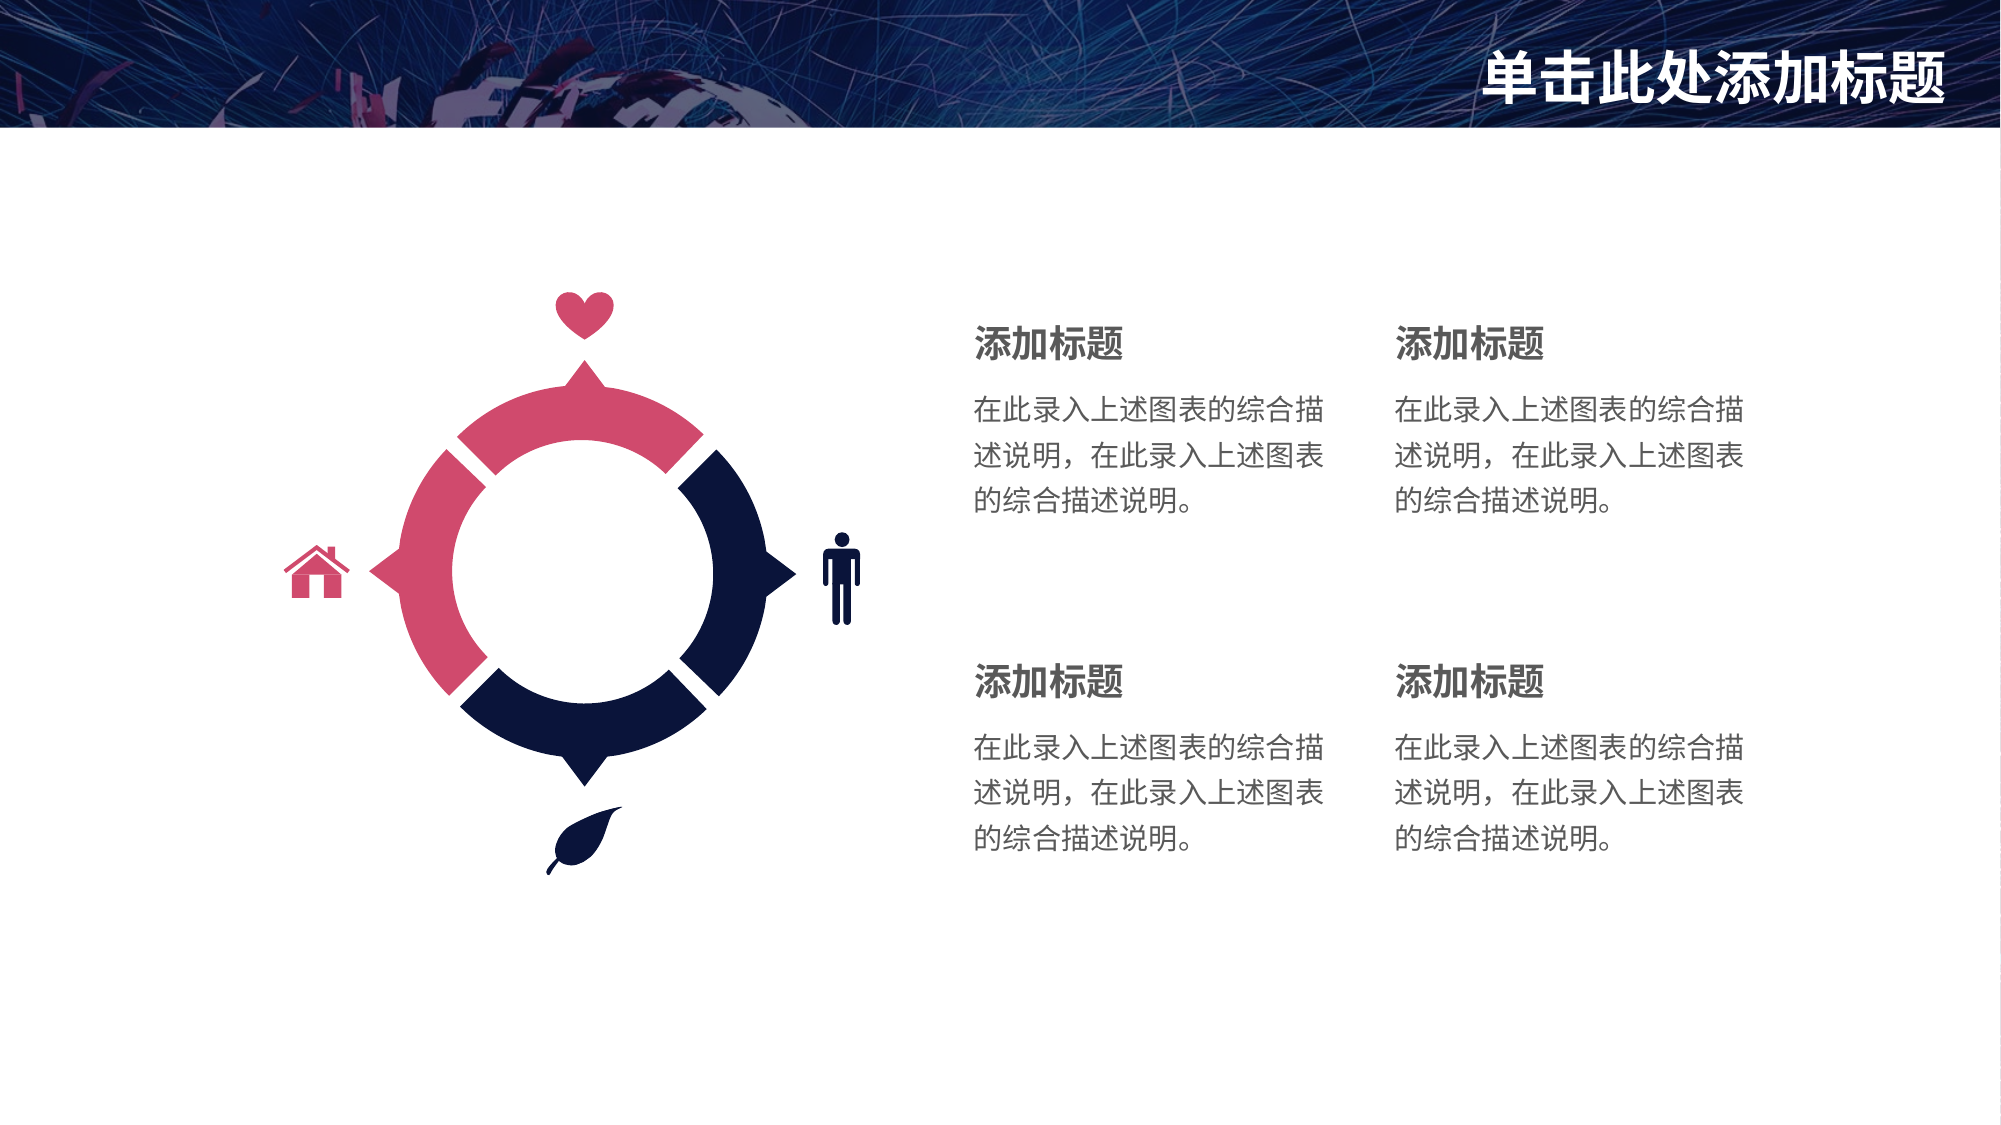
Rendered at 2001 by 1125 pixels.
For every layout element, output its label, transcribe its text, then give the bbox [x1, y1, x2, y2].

text_box 添加标题 [959, 312, 1140, 373]
title 单击此处添加标题 [236, 33, 1962, 128]
text_box [554, 291, 615, 341]
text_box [823, 532, 860, 625]
text_box 在此录入上述图表的综合描述说明，在此录入上述图表的综合描述说明。 [958, 373, 1355, 525]
text_box [458, 666, 709, 789]
text_box 添加标题 [1379, 650, 1561, 711]
text_box [367, 447, 490, 698]
text_box [455, 358, 706, 478]
text_box 添加标题 [1379, 312, 1561, 373]
text_box 在此录入上述图表的综合描述说明，在此录入上述图表的综合描述说明。 [958, 711, 1355, 863]
text_box [676, 448, 799, 698]
text_box 在此录入上述图表的综合描述说明，在此录入上述图表的综合描述说明。 [1379, 373, 1773, 525]
text_box 在此录入上述图表的综合描述说明，在此录入上述图表的综合描述说明。 [1379, 711, 1773, 863]
text_box 添加标题 [959, 650, 1140, 711]
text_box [546, 806, 623, 876]
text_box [280, 546, 353, 598]
